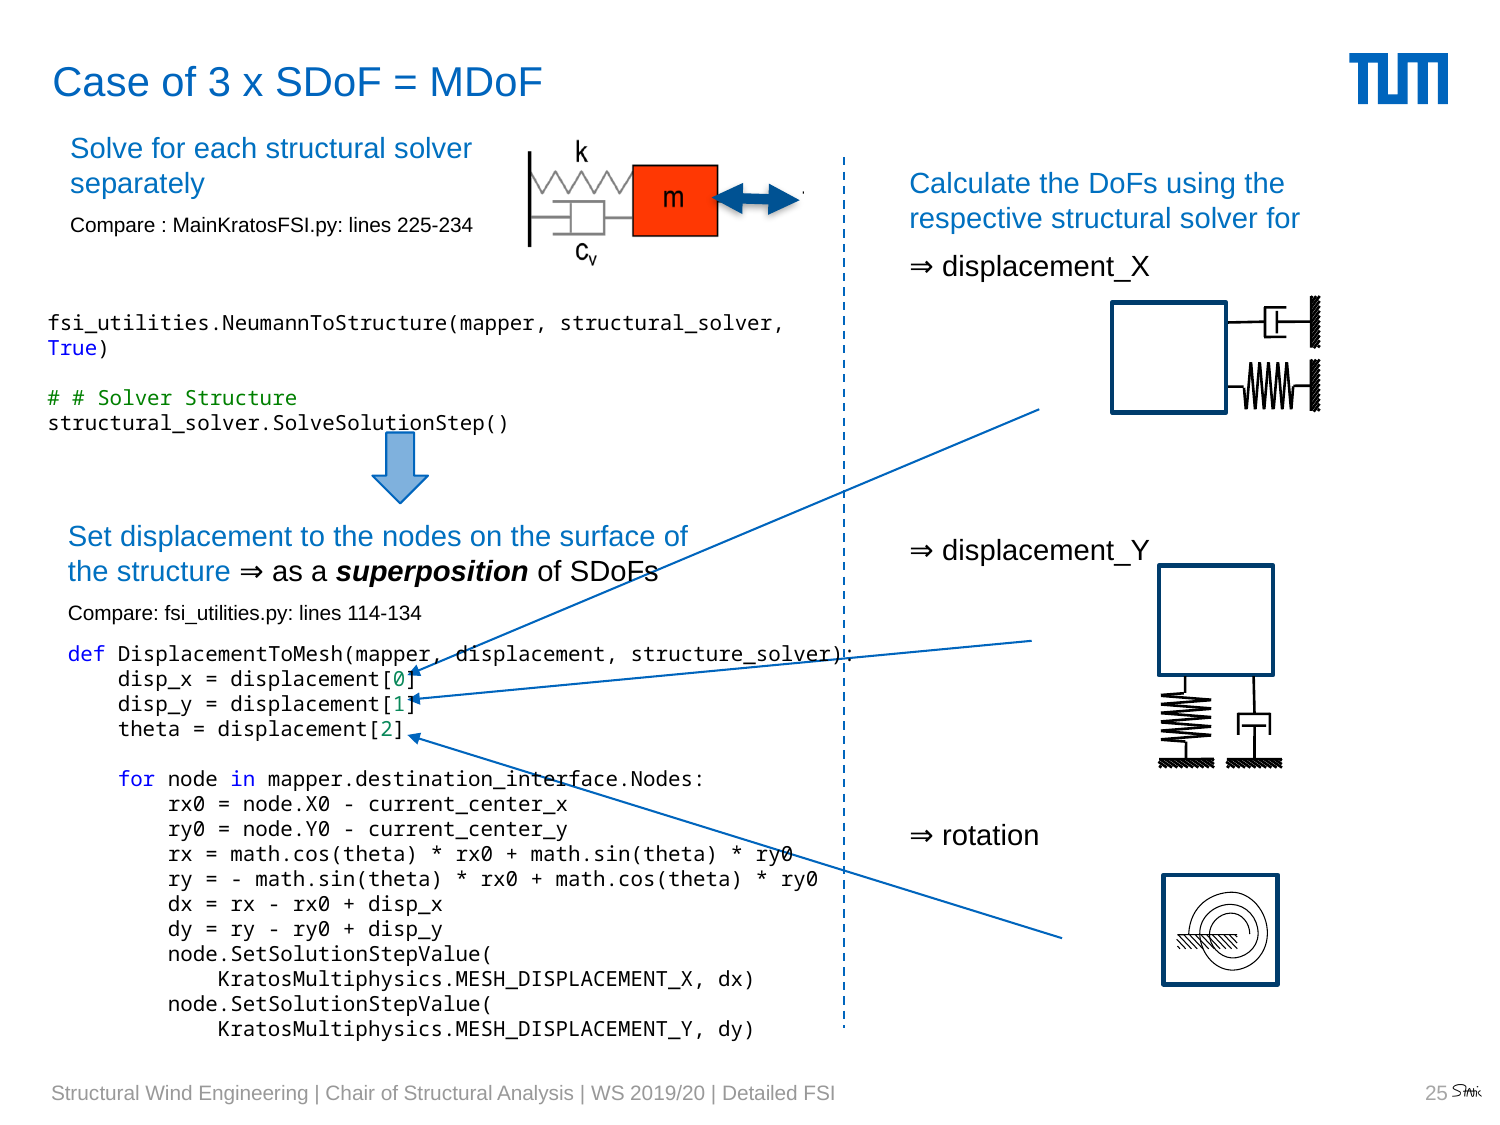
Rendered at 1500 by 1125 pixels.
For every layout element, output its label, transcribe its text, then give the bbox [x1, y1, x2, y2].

text_box Calculate the DoFs using the respective structural solver for ⇒ displacement_X ⇒ displacement_Y ⇒ rotation [894, 157, 1433, 907]
text_box Set displacement to the nodes on the surface of the structure ⇒ as a superposition of SDoFs Compare: fsi_utilities.py: lines 114-134 [53, 509, 402, 632]
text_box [463, 138, 805, 266]
text_box [370, 430, 402, 506]
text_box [1163, 874, 1278, 985]
text_box fsi_utilities.NeumannToStructure(mapper, structural_solver, True) # # Solver Structure structural_solver.SolveSolutionStep() [32, 302, 824, 443]
picture [1452, 1084, 1482, 1097]
slide_number 25 [1111, 1061, 1448, 1122]
text_box Solve for each structural solver separately Compare : MainKratosFSI.py: lines 225-234 [55, 122, 609, 340]
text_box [407, 408, 1040, 592]
title Case of 3 x SDoF = MDoF [52, 37, 1449, 99]
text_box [1111, 295, 1320, 413]
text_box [407, 640, 1032, 700]
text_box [1118, 604, 1322, 729]
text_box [407, 734, 1063, 939]
text_box def DisplacementToMesh(mapper, displacement, structure_solver): disp_x = displacement[0] disp_y = displacement[1] theta = displacement[2] for node in mapper.destination_interface.Nodes: rx0 = node.X0 - current_center_x ry0 = node.Y0 - current_center_y rx = math.cos(theta) * rx0 + math.sin(theta) * ry0 ry = - math.sin(theta) * rx0 + math.cos(theta) * ry0 dx = rx - rx0 + disp_x dy = ry - ry0 + disp_y node.SetSolutionStepValue( KratosMultiphysics.MESH_DISPLACEMENT_X, dx) node.SetSolutionStepValue( KratosMultiphysics.MESH_DISPLACEMENT_Y, dy) [53, 633, 974, 1048]
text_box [407, 599, 1040, 676]
